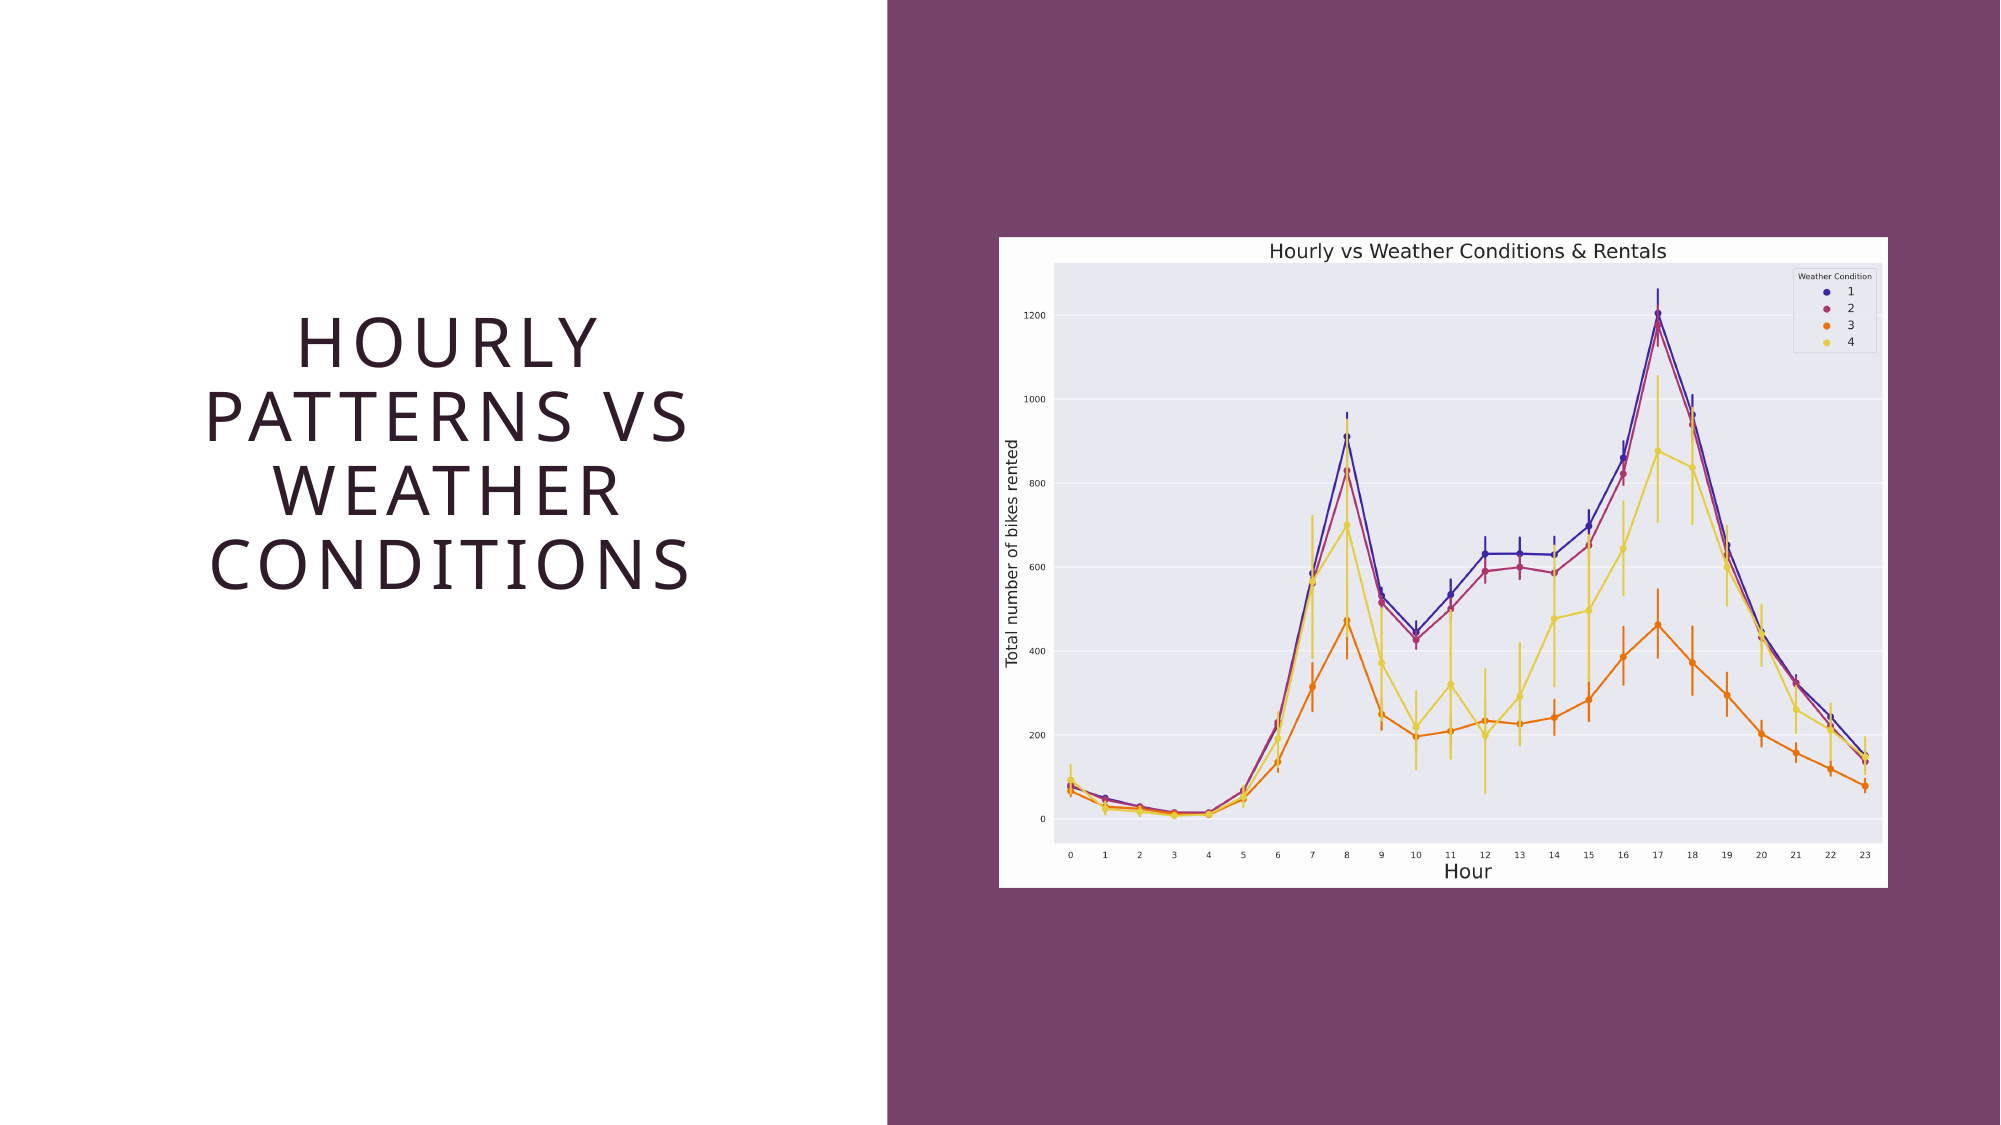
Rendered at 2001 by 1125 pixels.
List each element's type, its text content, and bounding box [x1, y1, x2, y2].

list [999, 237, 1888, 888]
text_box [886, 0, 2000, 1125]
title Hourly patterns vs weather conditions [174, 112, 725, 613]
text_box [0, 0, 886, 1125]
